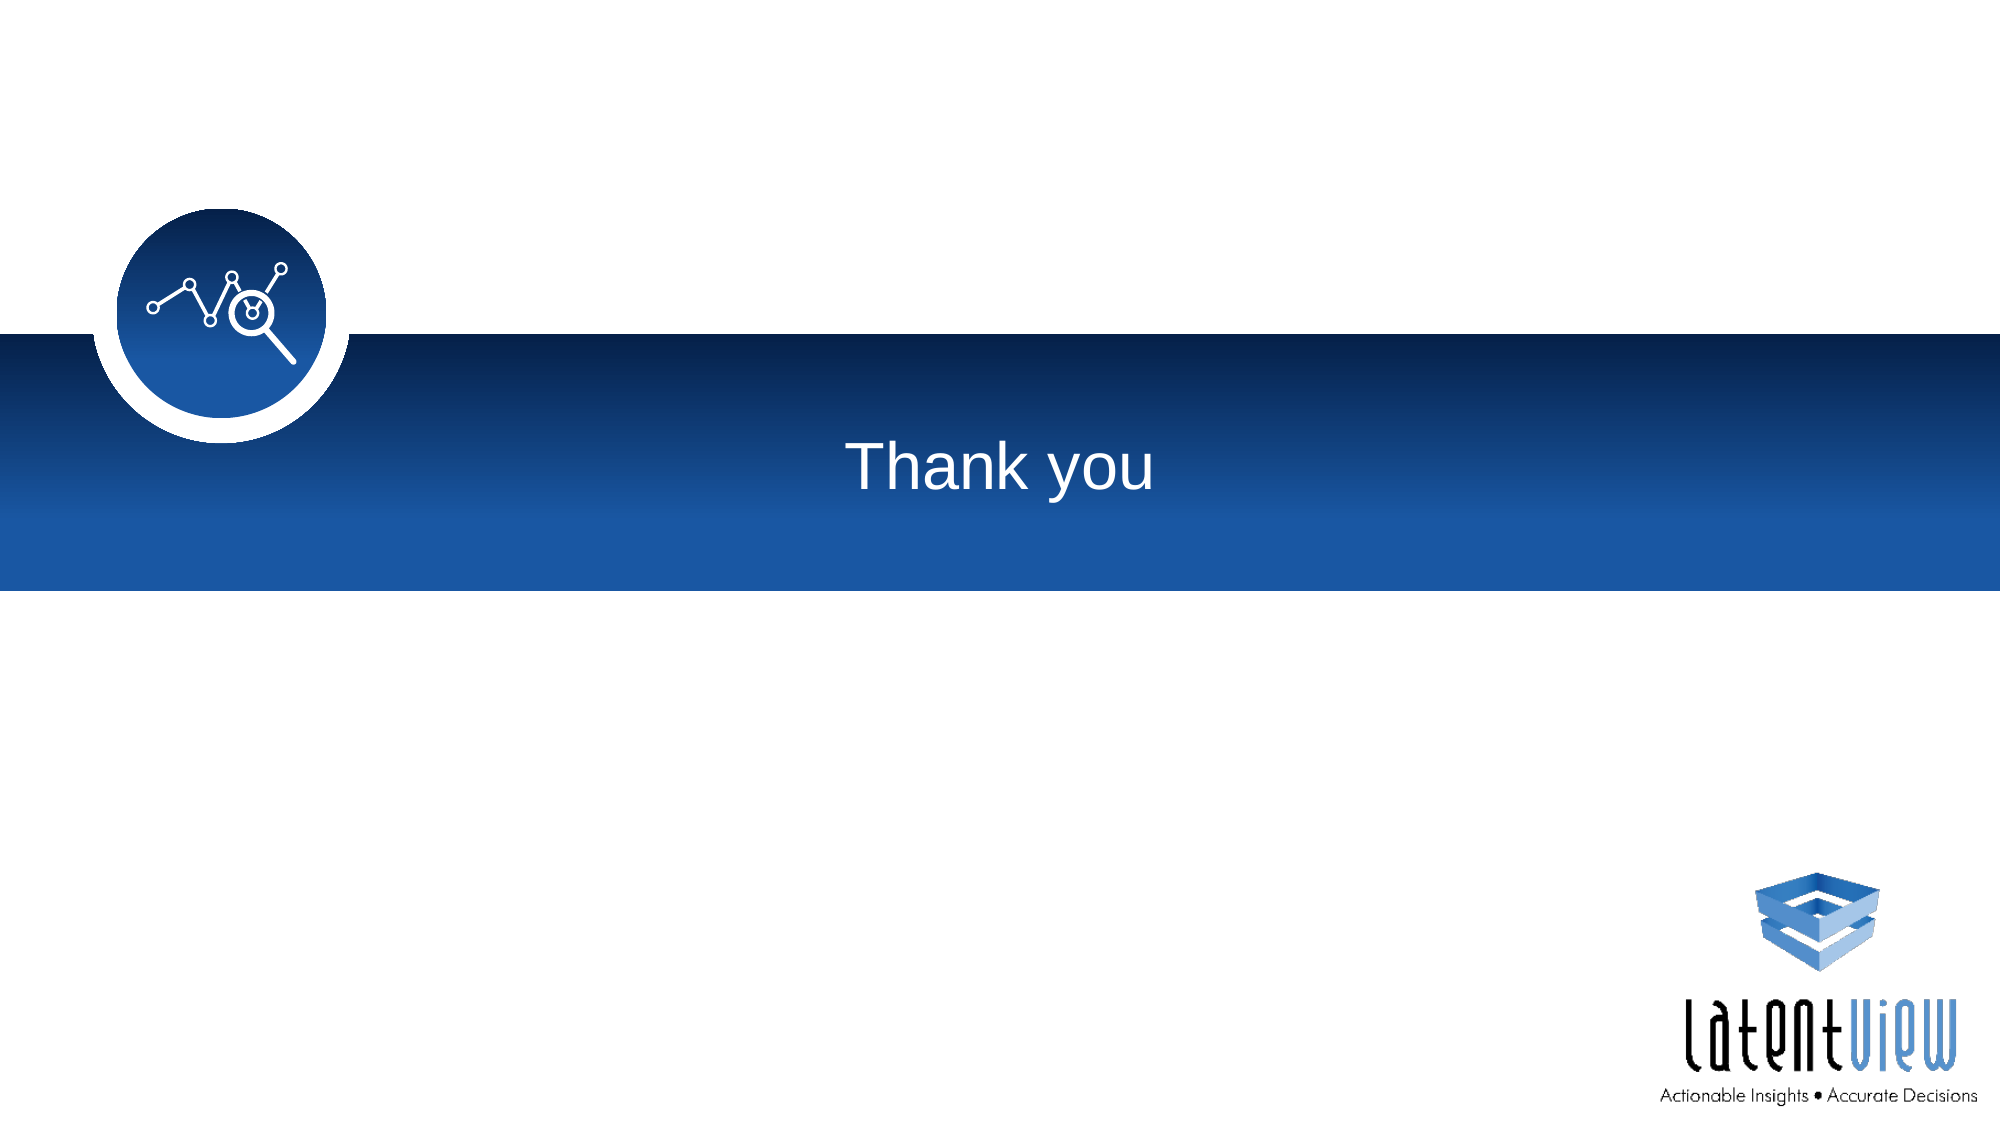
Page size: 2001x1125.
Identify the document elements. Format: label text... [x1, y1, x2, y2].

picture [1610, 841, 2001, 1125]
list Thank you [534, 387, 1466, 538]
